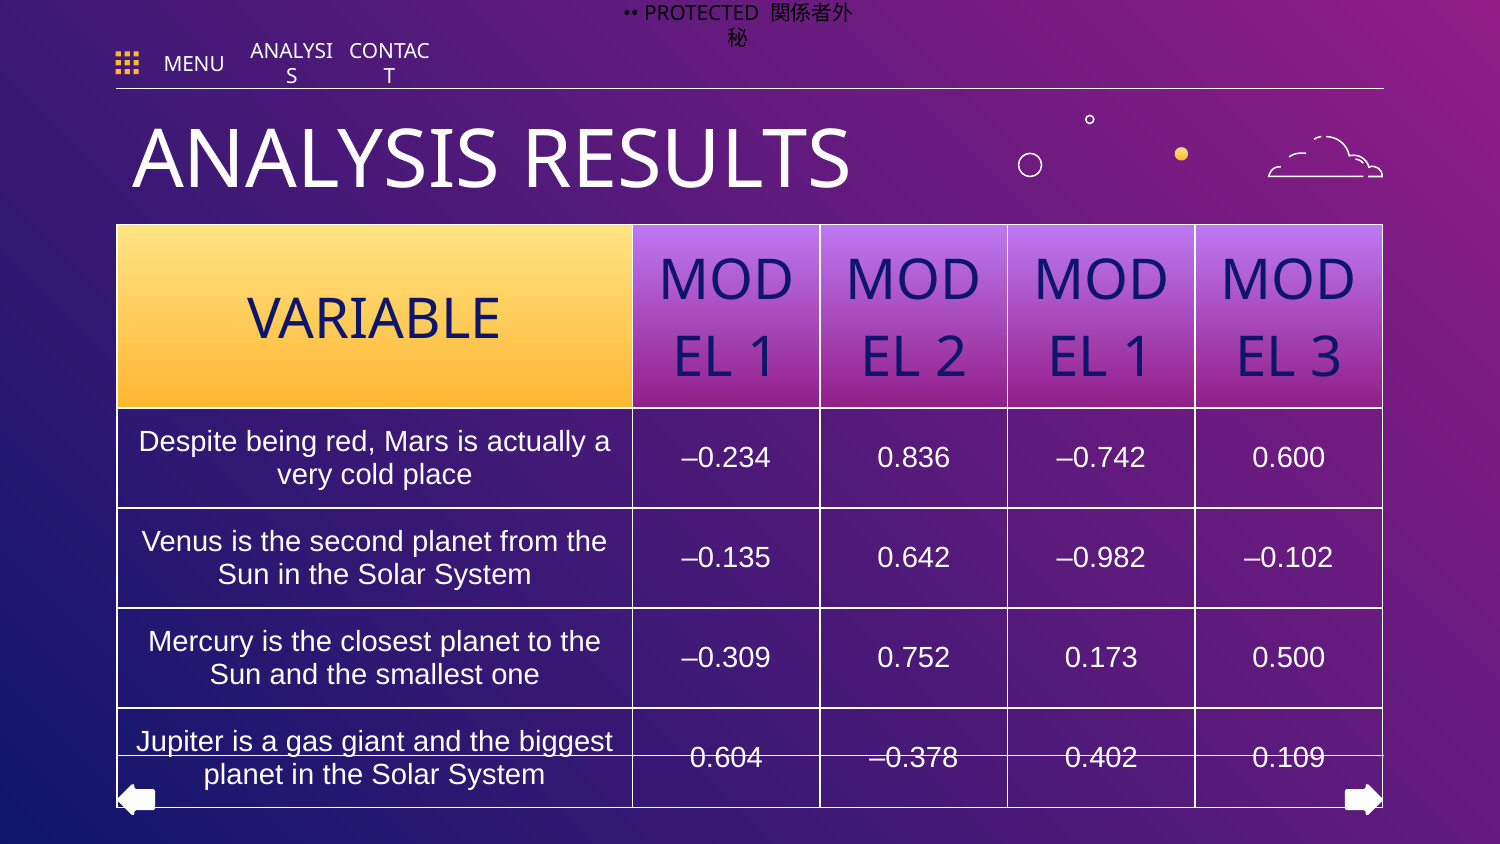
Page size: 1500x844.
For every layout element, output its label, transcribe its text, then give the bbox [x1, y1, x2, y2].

table_cell –0.102 [1196, 509, 1382, 607]
table_cell –0.309 [633, 609, 819, 707]
table_cell –0.234 [633, 409, 819, 507]
table_header MODEL 2 [821, 225, 1007, 407]
table_cell –0.135 [633, 509, 819, 607]
table_cell Venus is the second planet from the Sun in the Solar System [118, 509, 632, 607]
table_cell –0.742 [1008, 409, 1194, 507]
table_cell Despite being red, Mars is actually a very cold place [118, 409, 632, 507]
table_cell 0.600 [1196, 409, 1382, 507]
table_cell 0.109 [1196, 709, 1382, 807]
text_box [117, 784, 156, 816]
table_header MODEL 1 [633, 225, 819, 407]
table_cell 0.604 [633, 709, 819, 807]
table_cell 0.173 [1008, 609, 1194, 707]
table_cell Jupiter is a gas giant and the biggest planet in the Solar System [118, 709, 632, 807]
text_box [1344, 784, 1383, 816]
table_cell –0.982 [1008, 509, 1194, 607]
text_box [109, 45, 145, 81]
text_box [115, 50, 139, 75]
title ANALYSIS RESULTS [117, 90, 1383, 191]
text_box ANALYSIS [248, 45, 335, 81]
text_box CONTACT [346, 45, 433, 81]
table_cell 0.500 [1196, 609, 1382, 707]
table_cell 0.752 [821, 609, 1007, 707]
table_cell –0.378 [821, 709, 1007, 807]
table_cell 0.642 [821, 509, 1007, 607]
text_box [1268, 136, 1384, 177]
table_header MODEL 3 [1196, 225, 1382, 407]
table_header VARIABLE [118, 225, 632, 407]
table_header MODEL 1 [1008, 225, 1194, 407]
table_cell 0.402 [1008, 709, 1194, 807]
text_box [1174, 147, 1189, 161]
table_cell 0.836 [821, 409, 1007, 507]
table_cell Mercury is the closest planet to the Sun and the smallest one [118, 609, 632, 707]
text_box MENU [151, 45, 237, 81]
